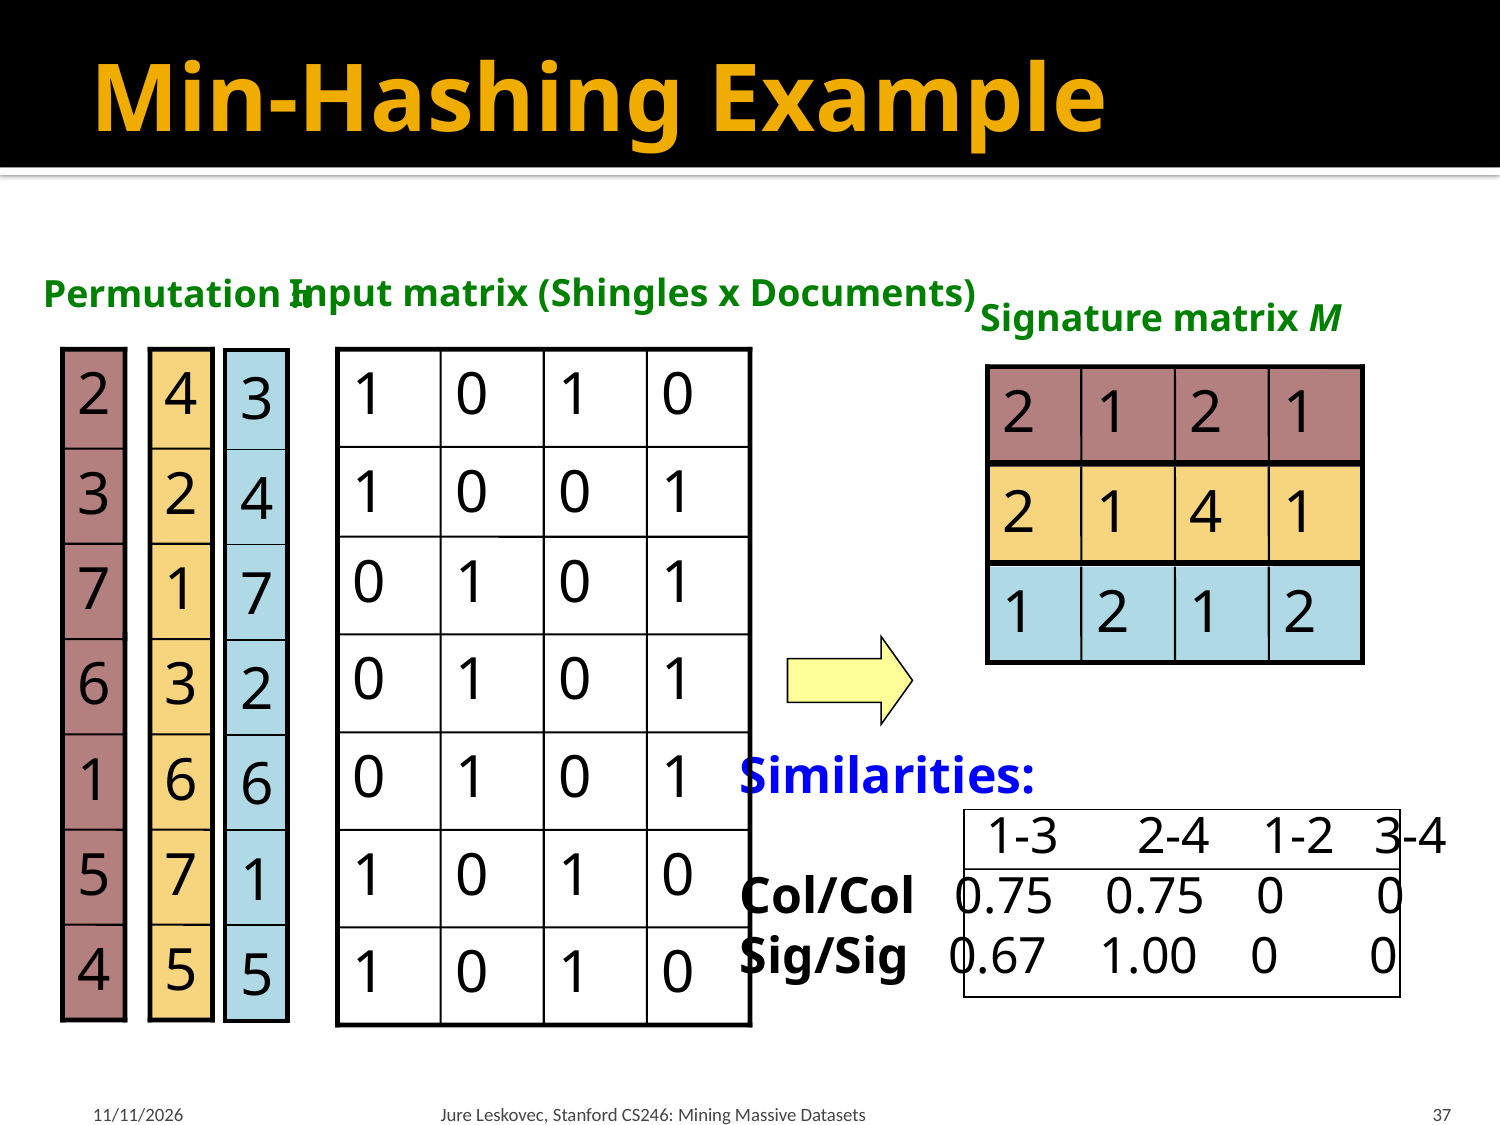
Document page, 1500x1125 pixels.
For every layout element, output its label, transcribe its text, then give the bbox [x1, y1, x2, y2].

table_cell 1 [227, 831, 285, 924]
text_box 6 [151, 735, 212, 829]
text_box 1 [647, 635, 750, 732]
text_box 0 [441, 447, 543, 536]
text_box 0 [647, 928, 750, 1025]
text_box 1 [544, 350, 646, 446]
text_box [963, 870, 1400, 997]
table_cell 7 [227, 545, 285, 639]
text_box Similarities: 1-3 2-4 1-2 3-4 Col/Col 0.75 0.75 0 0 Sig/Sig 0.67 1.00 0 0 [751, 736, 1463, 991]
text_box Permutation  [28, 262, 327, 323]
text_box 0 [441, 830, 543, 927]
text_box 0 [544, 537, 646, 634]
text_box 1 [544, 830, 646, 927]
text_box 0 [544, 733, 646, 829]
text_box 2 [151, 449, 212, 543]
text_box Signature matrix M [965, 286, 1357, 347]
text_box 0 [338, 733, 440, 829]
title Min-Hashing Example [75, 24, 1425, 163]
table_cell 5 [227, 926, 285, 1019]
text_box 1 [338, 830, 440, 927]
text_box 6 [63, 640, 124, 734]
text_box Input matrix (Shingles x Documents) [273, 261, 1002, 322]
table_cell 4 [227, 450, 285, 544]
text_box 1 [544, 928, 646, 1025]
text_box 0 [544, 635, 646, 732]
text_box 1 [647, 447, 750, 536]
table_header 3 [227, 352, 285, 449]
text_box 0 [338, 537, 440, 634]
text_box 5 [151, 925, 212, 1020]
text_box 0 [441, 350, 543, 446]
text_box 2 [63, 350, 124, 448]
text_box 0 [647, 350, 750, 446]
text_box 0 [647, 830, 750, 927]
text_box 1 [338, 928, 440, 1024]
text_box 0 [338, 635, 440, 732]
text_box 1 [441, 733, 543, 829]
text_box [787, 636, 913, 725]
table_cell 2 [227, 641, 285, 734]
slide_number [75, 1080, 425, 1125]
text_box 7 [63, 544, 125, 639]
text_box 5 [63, 830, 125, 924]
text_box 3 [63, 449, 124, 543]
text_box 4 [151, 350, 212, 448]
text_box 4 [63, 925, 125, 1020]
slide_number 37 [1345, 1080, 1467, 1125]
text_box 1 [63, 735, 124, 829]
text_box 1 [441, 635, 543, 732]
footer Jure Leskovec, Stanford CS246: Mining Massive Datasets [433, 1080, 1337, 1125]
text_box 1 [151, 544, 212, 639]
text_box 1 [338, 447, 440, 536]
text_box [987, 366, 1363, 663]
text_box [963, 809, 1400, 869]
table_cell 6 [227, 736, 285, 829]
text_box 0 [544, 447, 646, 536]
text_box 0 [441, 928, 543, 1024]
text_box 7 [151, 830, 212, 924]
text_box 3 [151, 640, 212, 734]
text_box 1 [338, 350, 440, 446]
text_box 1 [647, 537, 750, 634]
text_box 1 [441, 537, 543, 634]
text_box 1 [647, 733, 750, 829]
